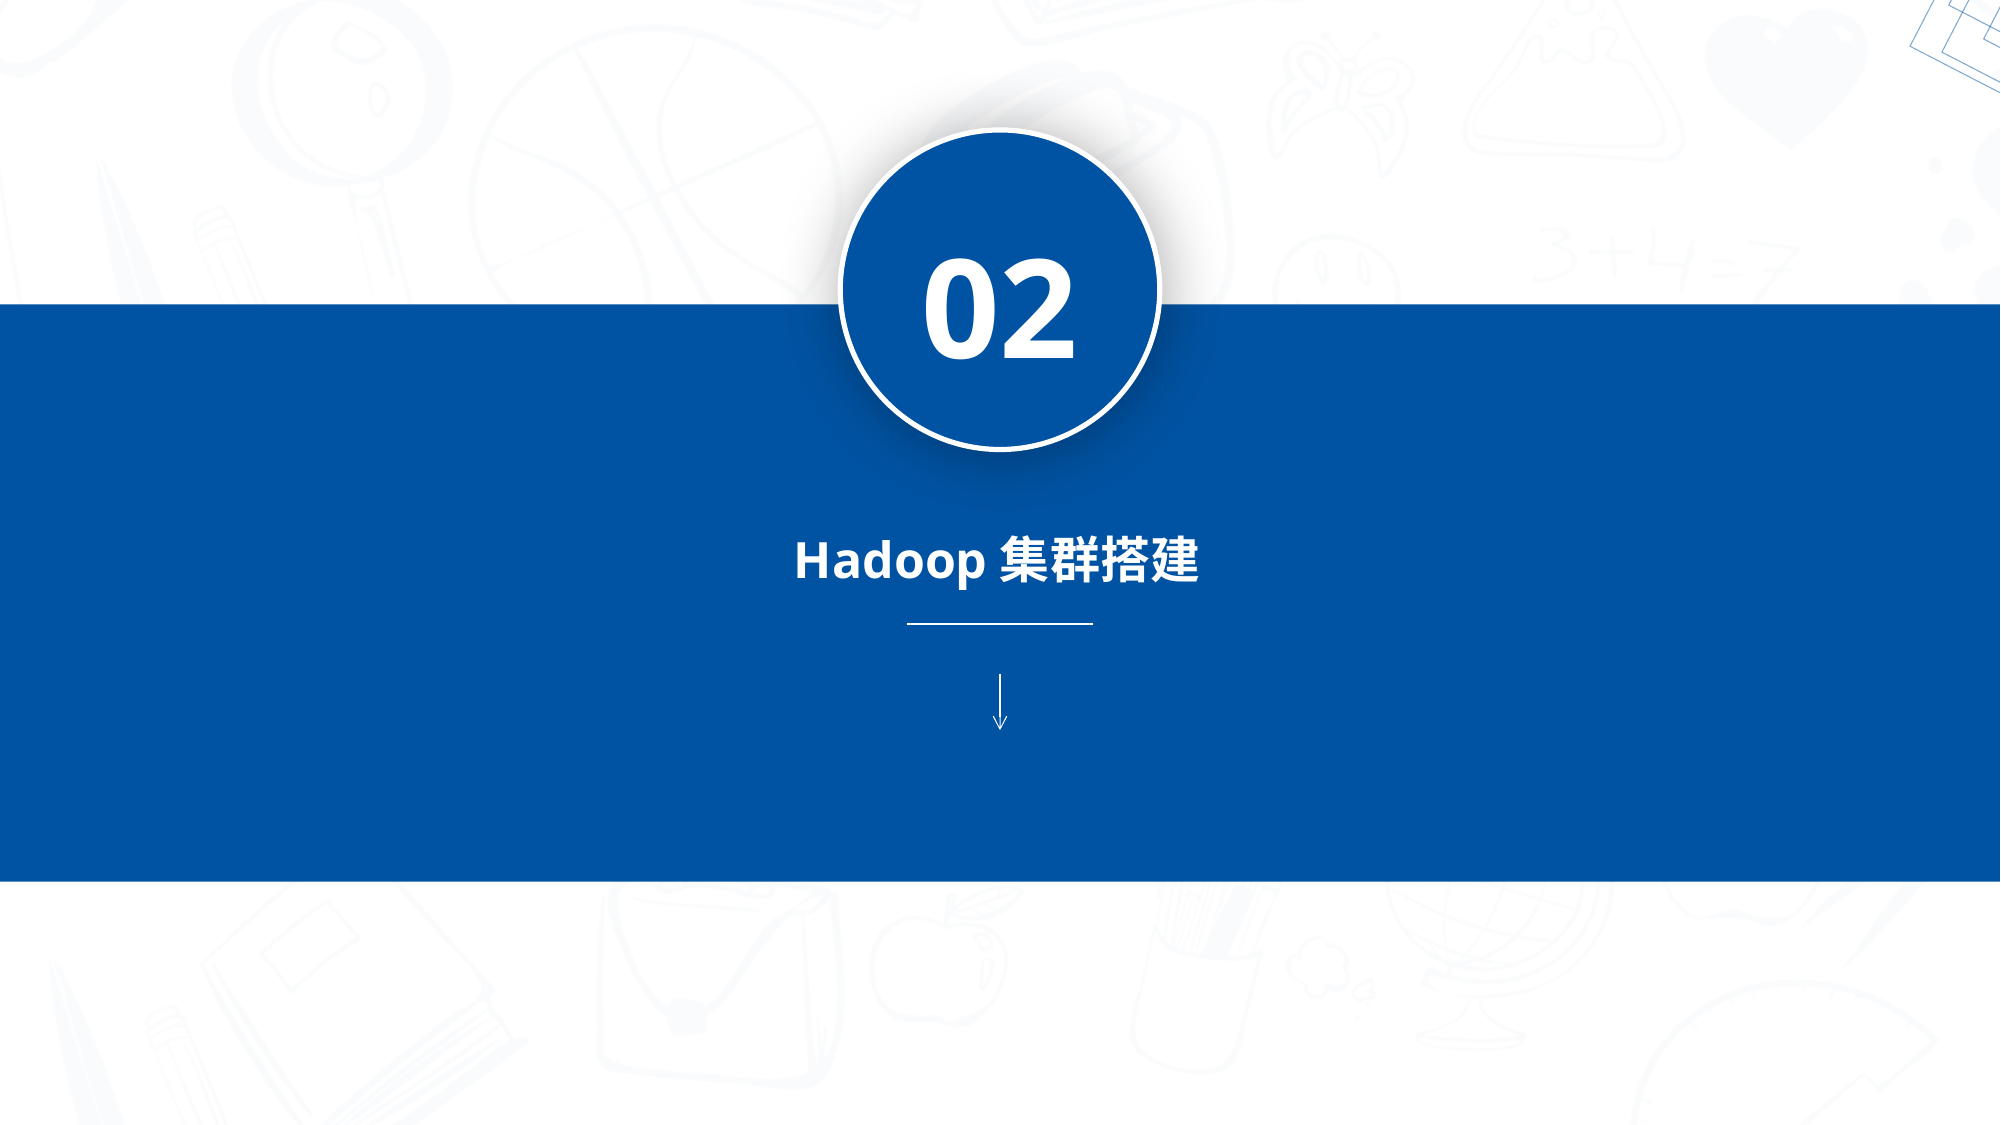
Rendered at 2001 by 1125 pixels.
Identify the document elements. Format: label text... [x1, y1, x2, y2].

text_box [1937, 0, 2000, 95]
picture [1912, 0, 1937, 59]
text_box Hadoop集群搭建 [779, 521, 1221, 597]
text_box [839, 128, 1161, 451]
text_box 02 [879, 213, 1121, 394]
picture [0, 0, 2001, 1125]
text_box [0, 303, 2000, 883]
